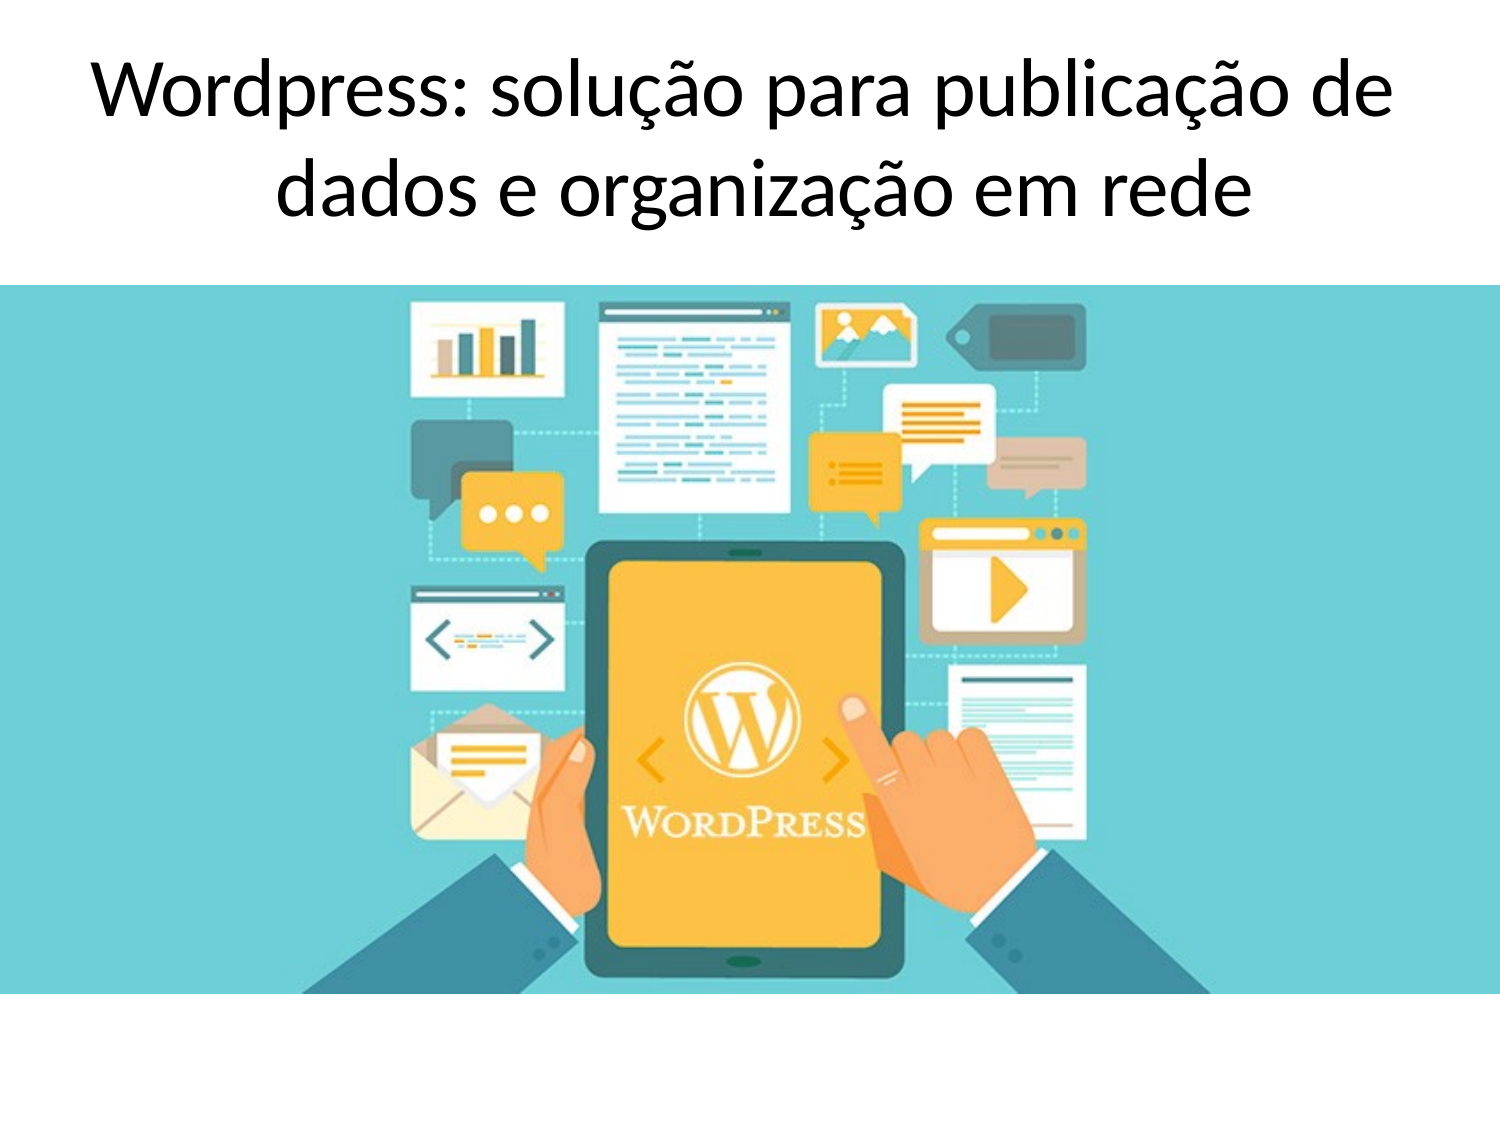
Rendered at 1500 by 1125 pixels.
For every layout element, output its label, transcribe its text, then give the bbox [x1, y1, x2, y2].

text_box [0, 285, 1500, 994]
title Wordpress: solução para publicação de dados e organização em rede [88, 31, 1412, 234]
